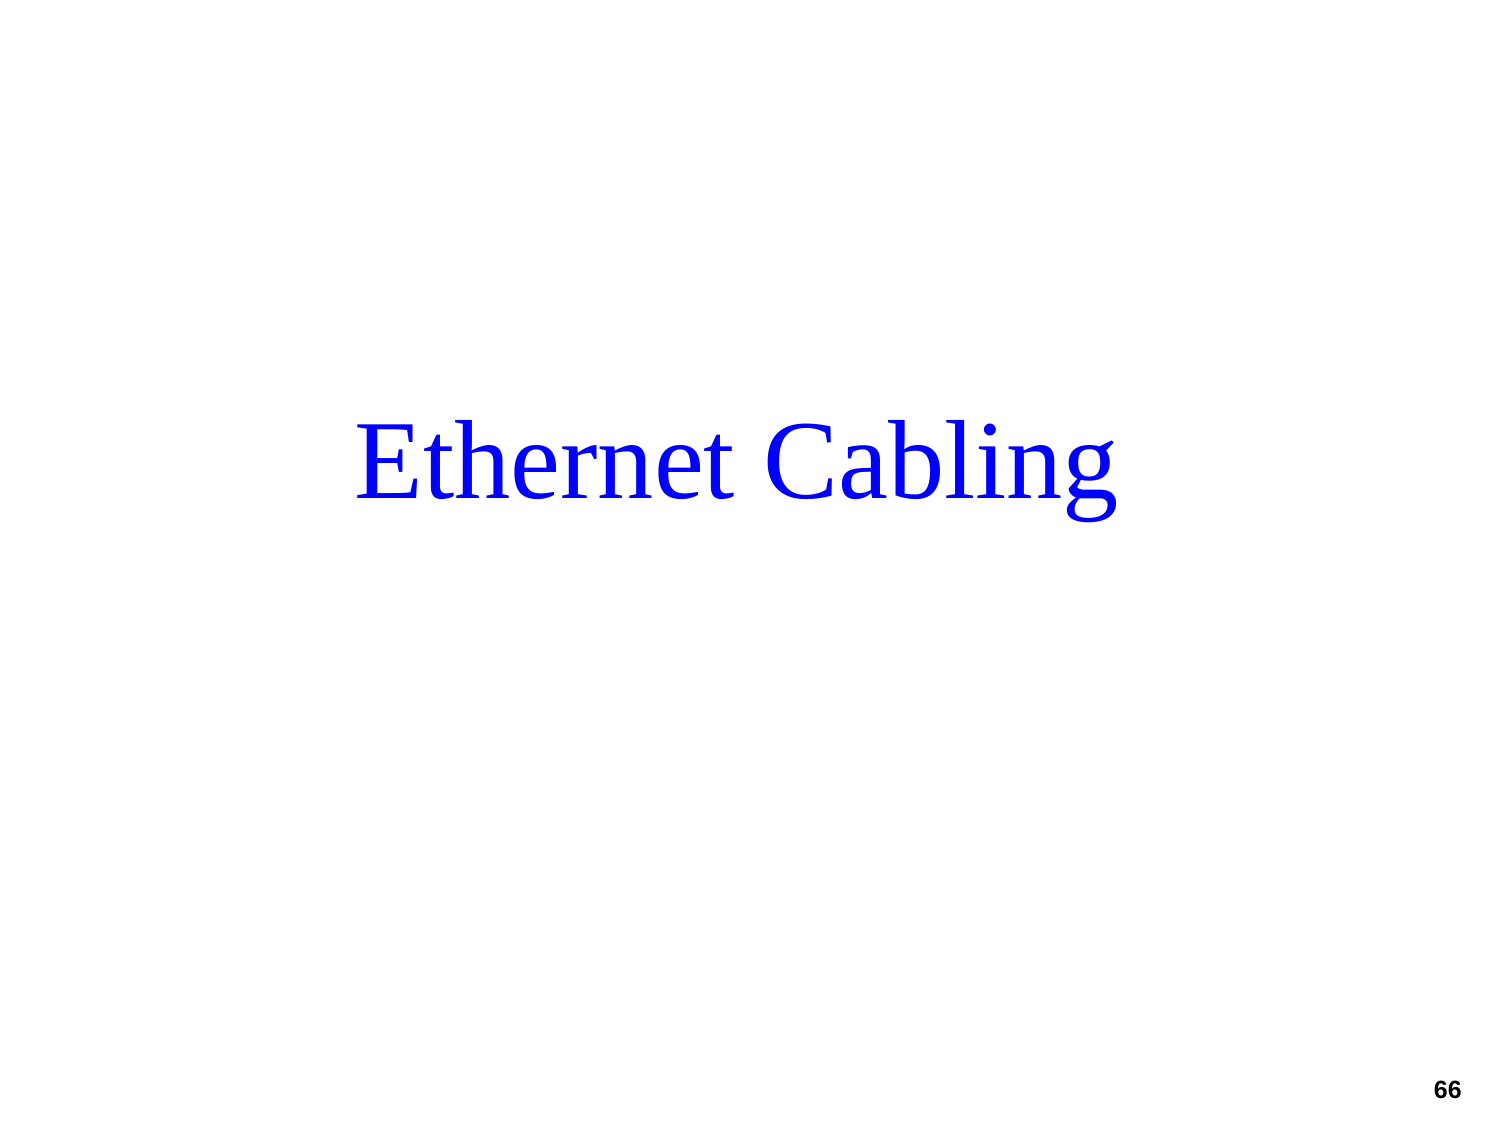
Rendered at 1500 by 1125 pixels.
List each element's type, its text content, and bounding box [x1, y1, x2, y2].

subtitle Ethernet Cabling [19, 404, 1427, 882]
